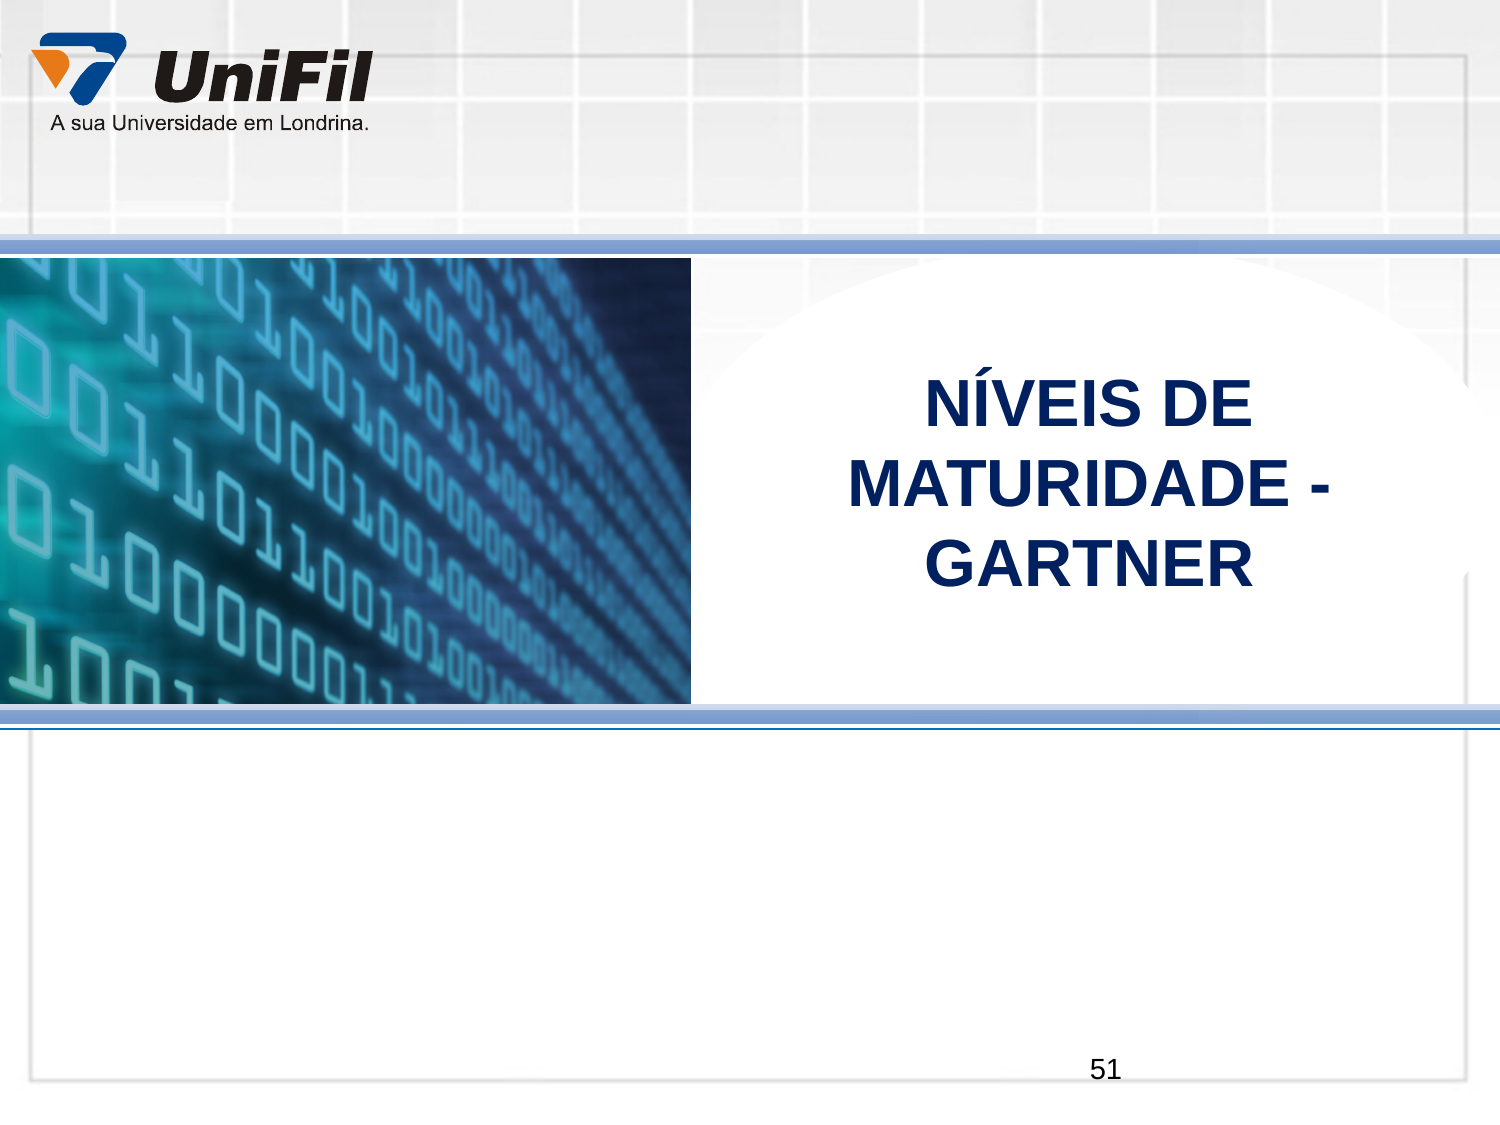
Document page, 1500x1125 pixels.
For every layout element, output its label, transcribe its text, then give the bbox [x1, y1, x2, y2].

picture [0, 730, 1500, 1125]
slide_number 51 [1074, 1042, 1425, 1103]
picture [0, 0, 1500, 729]
text_box NÍVEIS DE MATURIDADE - GARTNER [696, 267, 1500, 702]
